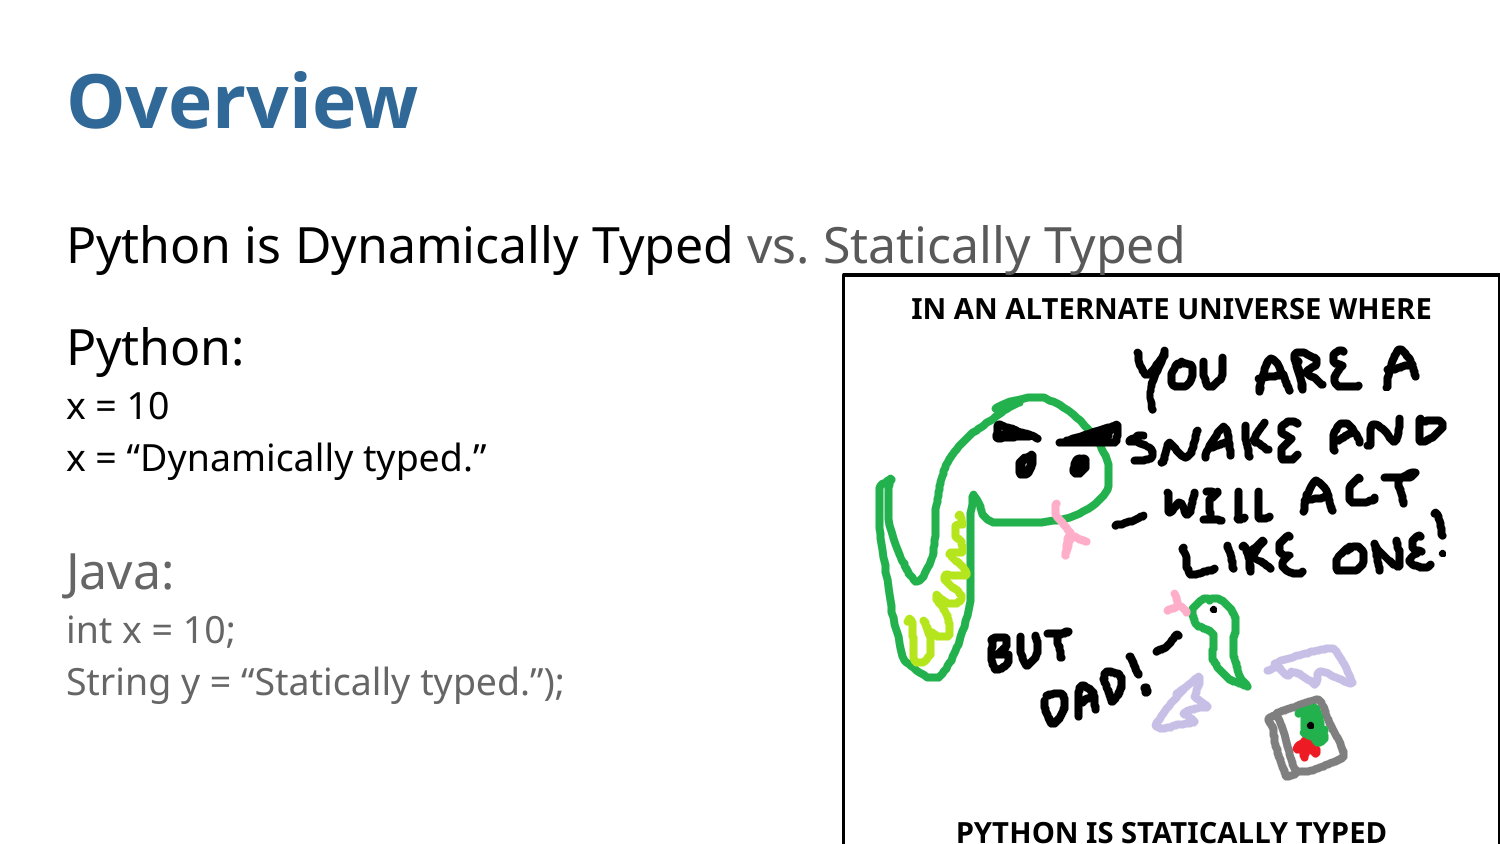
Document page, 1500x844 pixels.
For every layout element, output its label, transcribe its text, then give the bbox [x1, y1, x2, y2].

picture [847, 318, 1450, 798]
text_box IN AN ALTERNATE UNIVERSE WHERE PYTHON IS STATICALLY TYPED [843, 274, 1500, 844]
list Python is Dynamically Typed vs. Statically Typed Python: x = 10 x = “Dynamically typed.” Java: int x = 10; String y = “Statically typed.”); [51, 189, 1465, 750]
title Overview [51, 38, 1449, 167]
